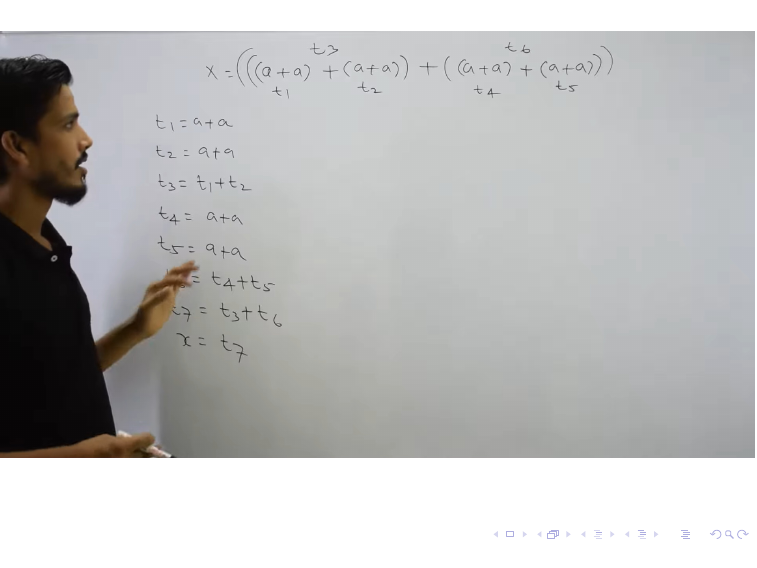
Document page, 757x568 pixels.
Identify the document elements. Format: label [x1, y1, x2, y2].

picture [0, 31, 755, 458]
